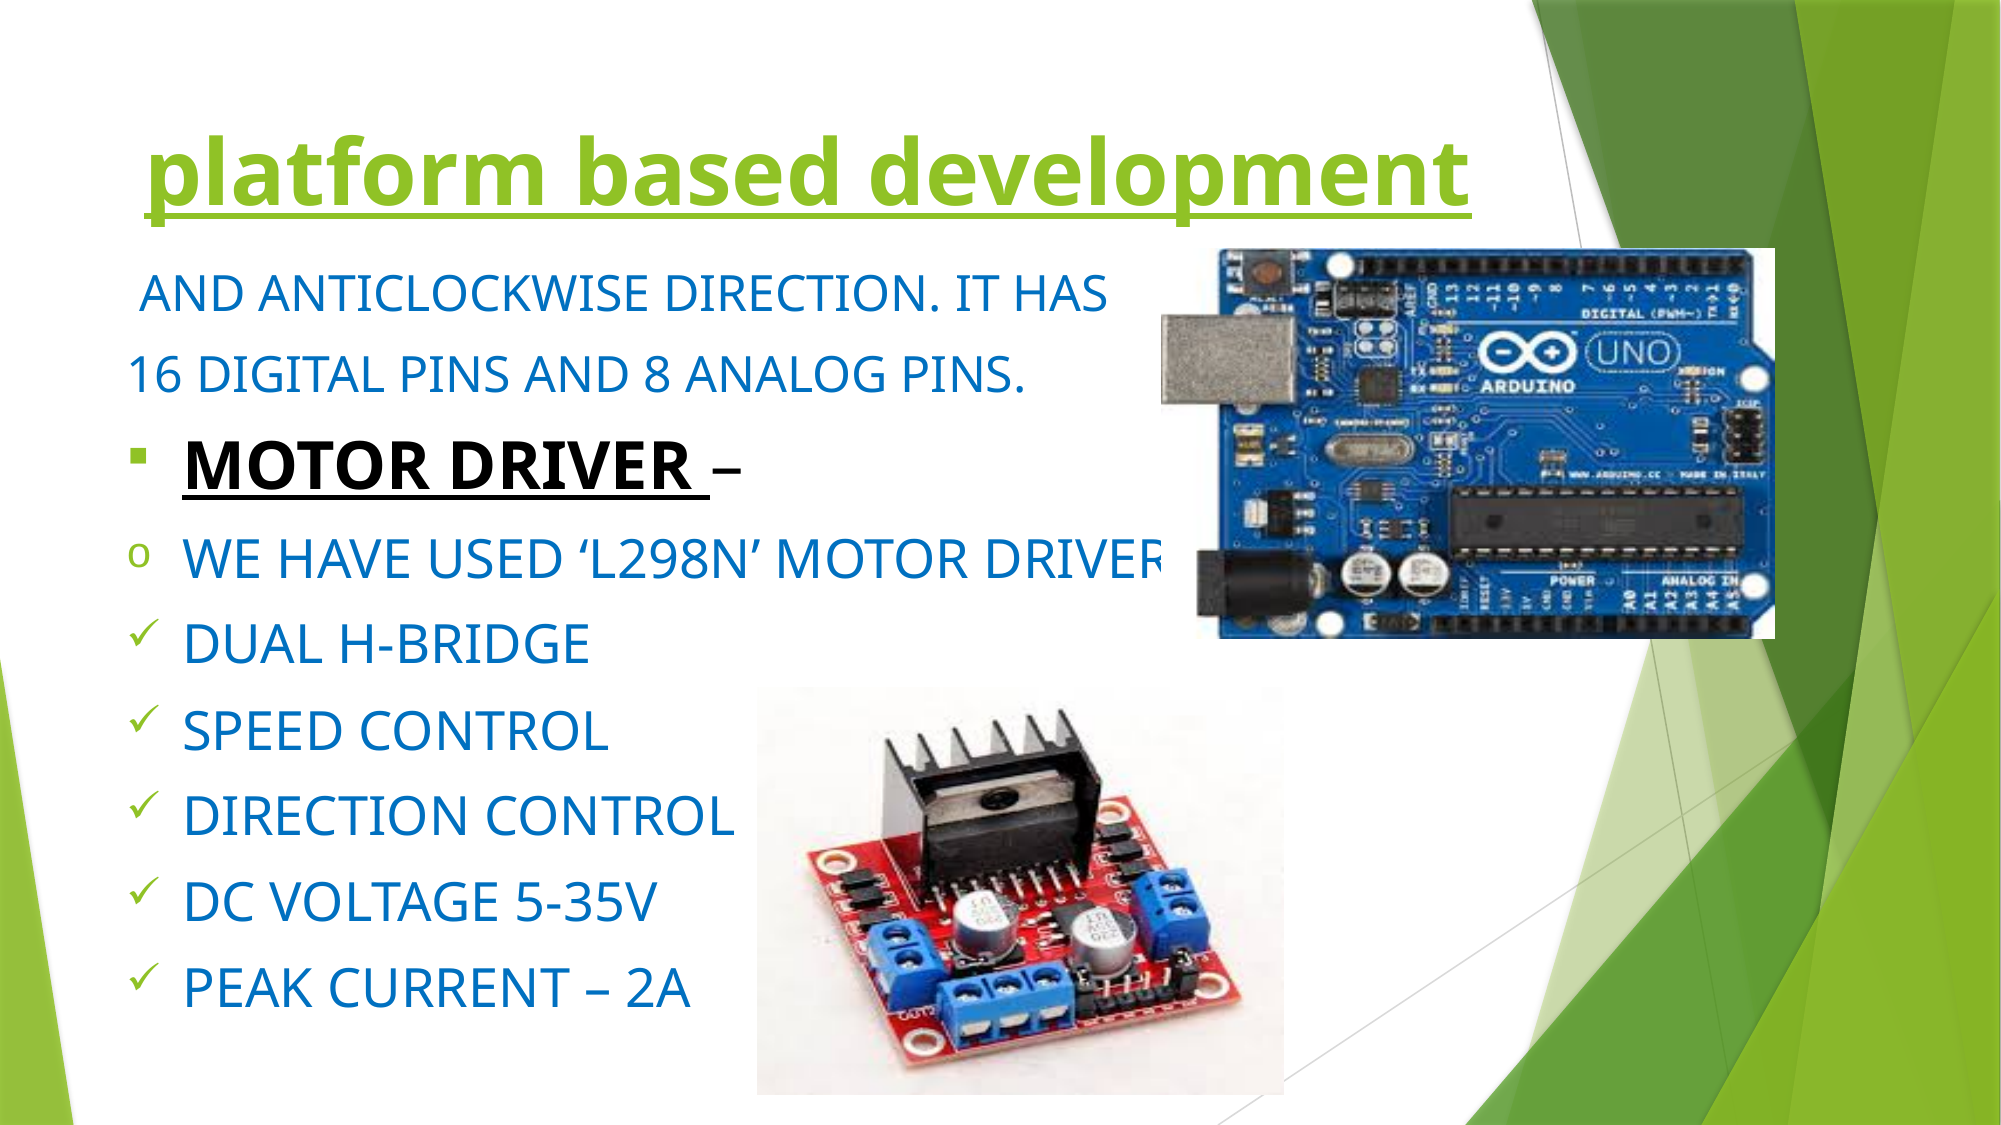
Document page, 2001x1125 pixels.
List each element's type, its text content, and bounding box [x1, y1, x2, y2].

picture [757, 687, 1285, 1096]
list AND ANTICLOCKWISE DIRECTION. IT HAS 16 DIGITAL PINS AND 8 ANALOG PINS. MOTOR DRIVER – WE HAVE USED ‘L298N’ MOTOR DRIVER. DUAL H-BRIDGE SPEED CONTROL DIRECTION CONTROL DC VOLTAGE 5-35V PEAK CURRENT – 2A [111, 253, 1522, 1046]
title platform based development [34, 106, 1901, 324]
picture [1160, 247, 1775, 639]
